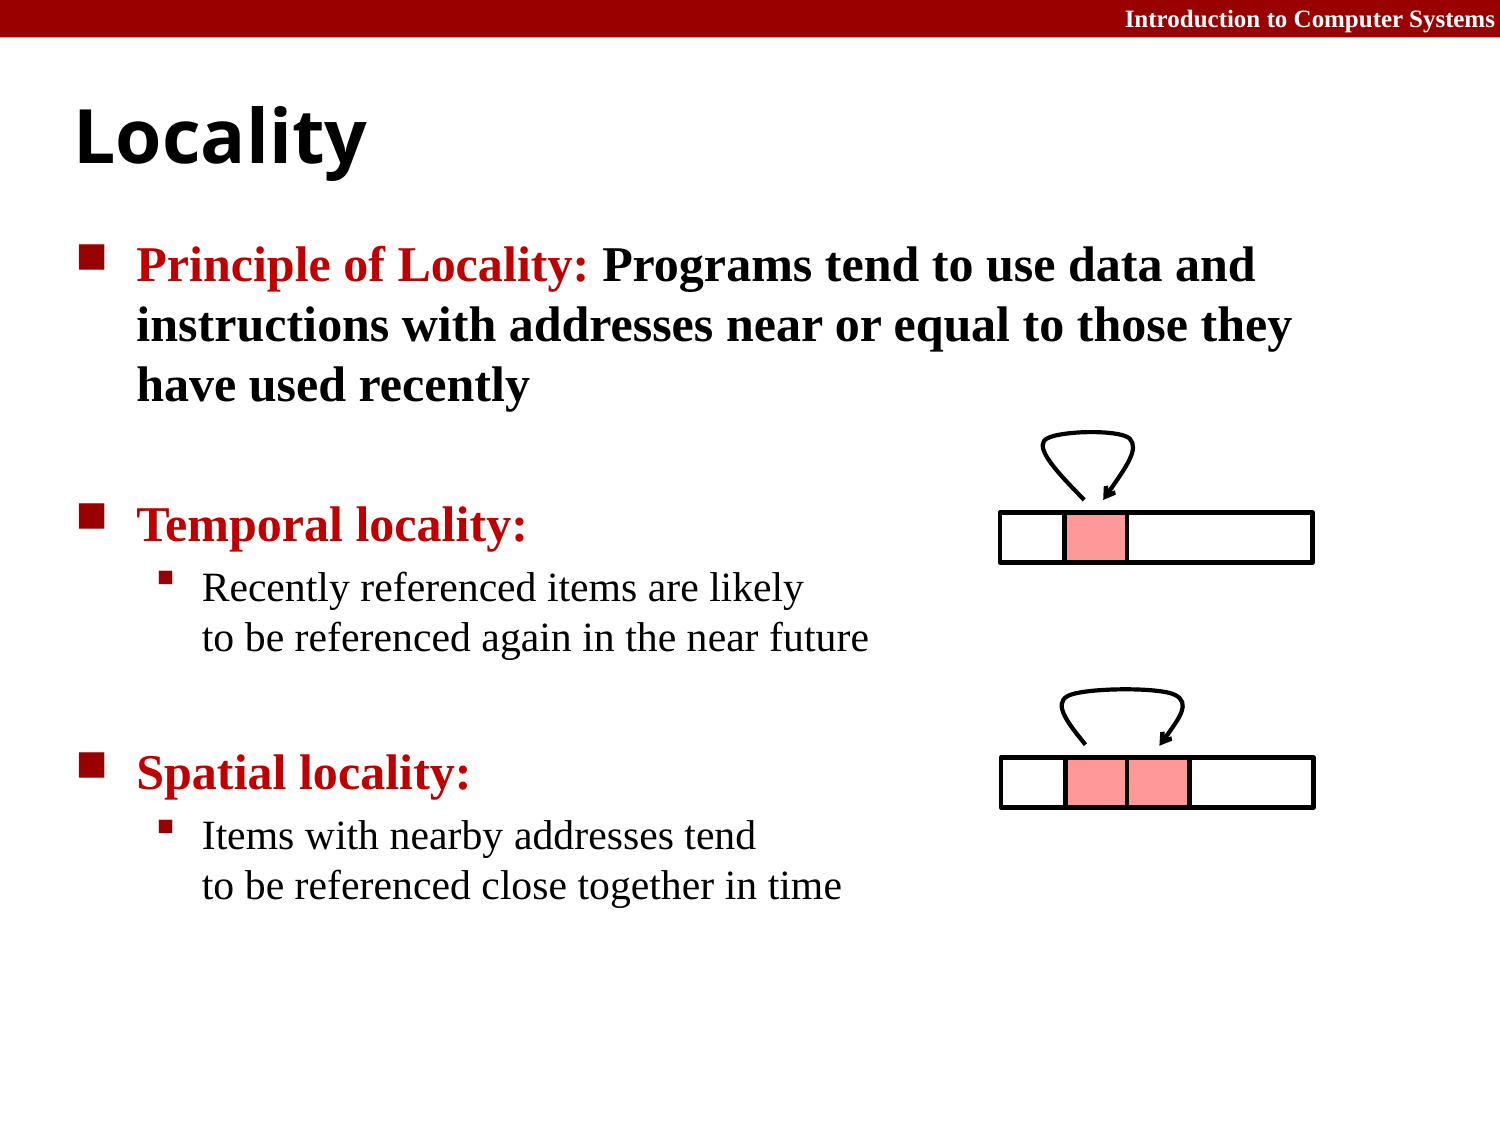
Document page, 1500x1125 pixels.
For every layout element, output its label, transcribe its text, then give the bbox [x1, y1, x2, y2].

text_box [1042, 431, 1134, 500]
list Principle of Locality: Programs tend to use data and instructions with addresses near or equal to those they have used recently Temporal locality: Recently referenced items are likely to be referenced again in the near future Spatial locality: Items with nearby addresses tend to be referenced close together in time [64, 223, 1361, 1040]
text_box [1061, 689, 1183, 746]
text_box [999, 512, 1064, 563]
text_box [1127, 757, 1190, 808]
text_box [1000, 757, 1065, 808]
text_box [1190, 757, 1314, 808]
text_box [1064, 512, 1127, 563]
text_box [1127, 512, 1313, 563]
text_box [1065, 757, 1127, 808]
title Locality [58, 71, 1401, 197]
